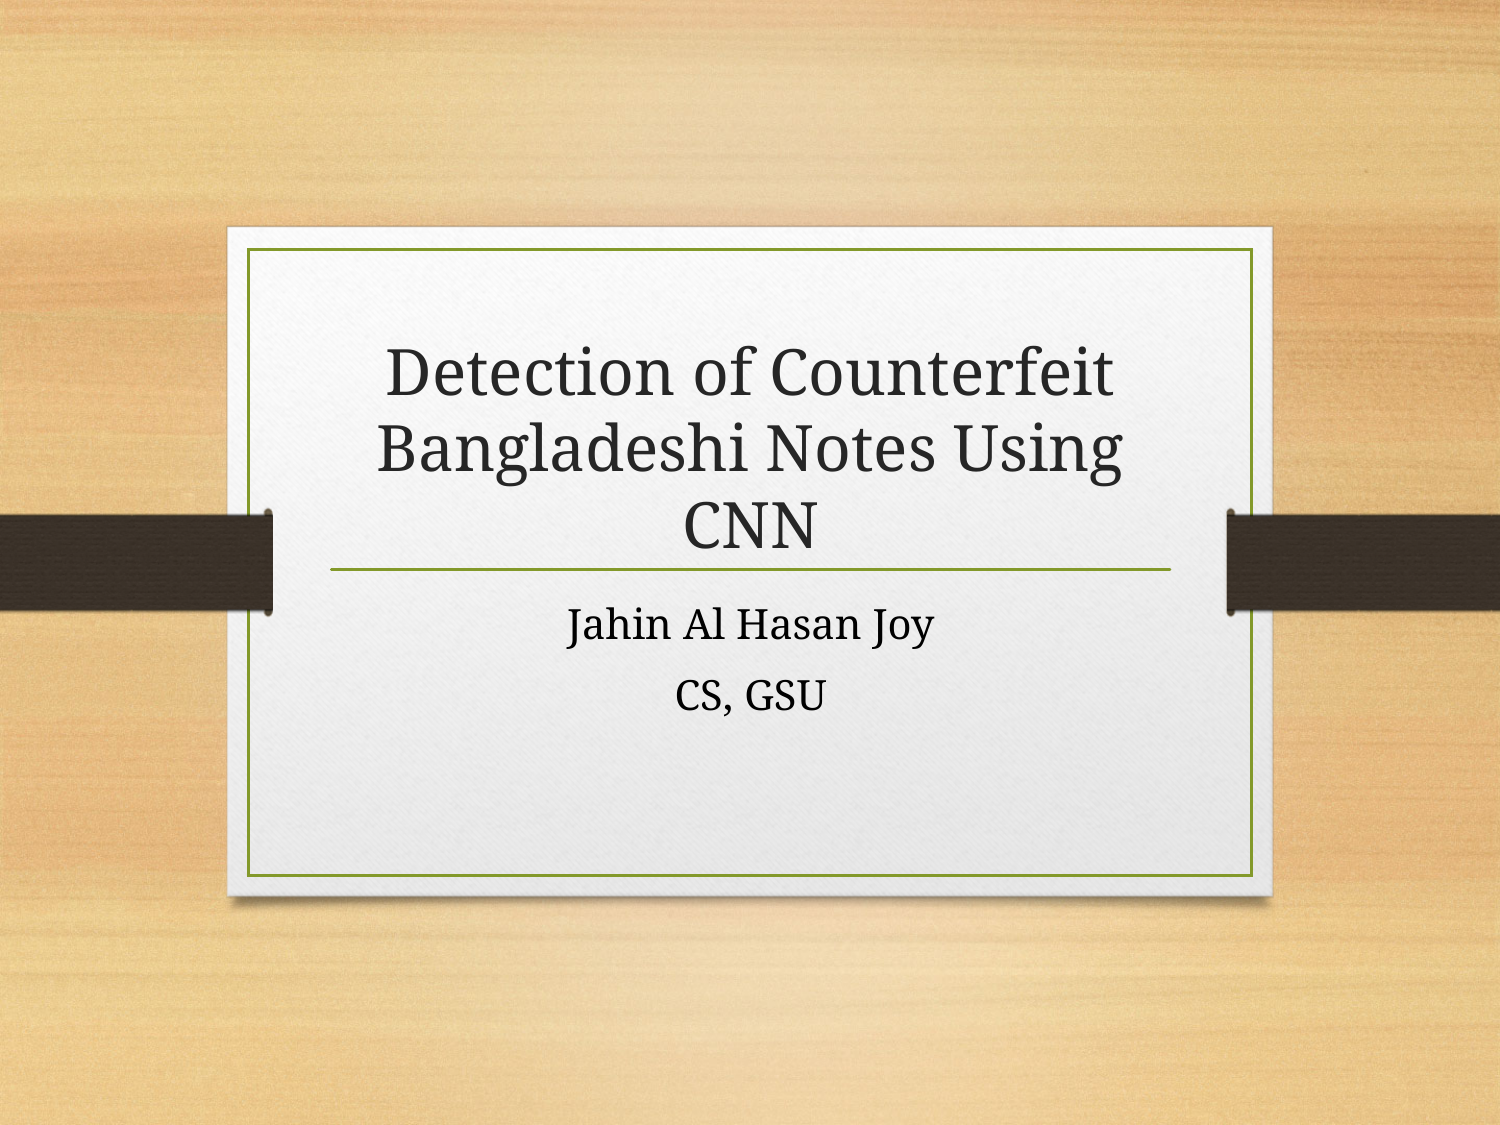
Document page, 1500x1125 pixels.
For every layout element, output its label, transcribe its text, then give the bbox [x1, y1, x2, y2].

subtitle Jahin Al Hasan Joy CS, GSU [315, 590, 1187, 817]
title Detection of Counterfeit Bangladeshi Notes Using CNN [315, 320, 1187, 569]
picture [0, 0, 1500, 1125]
